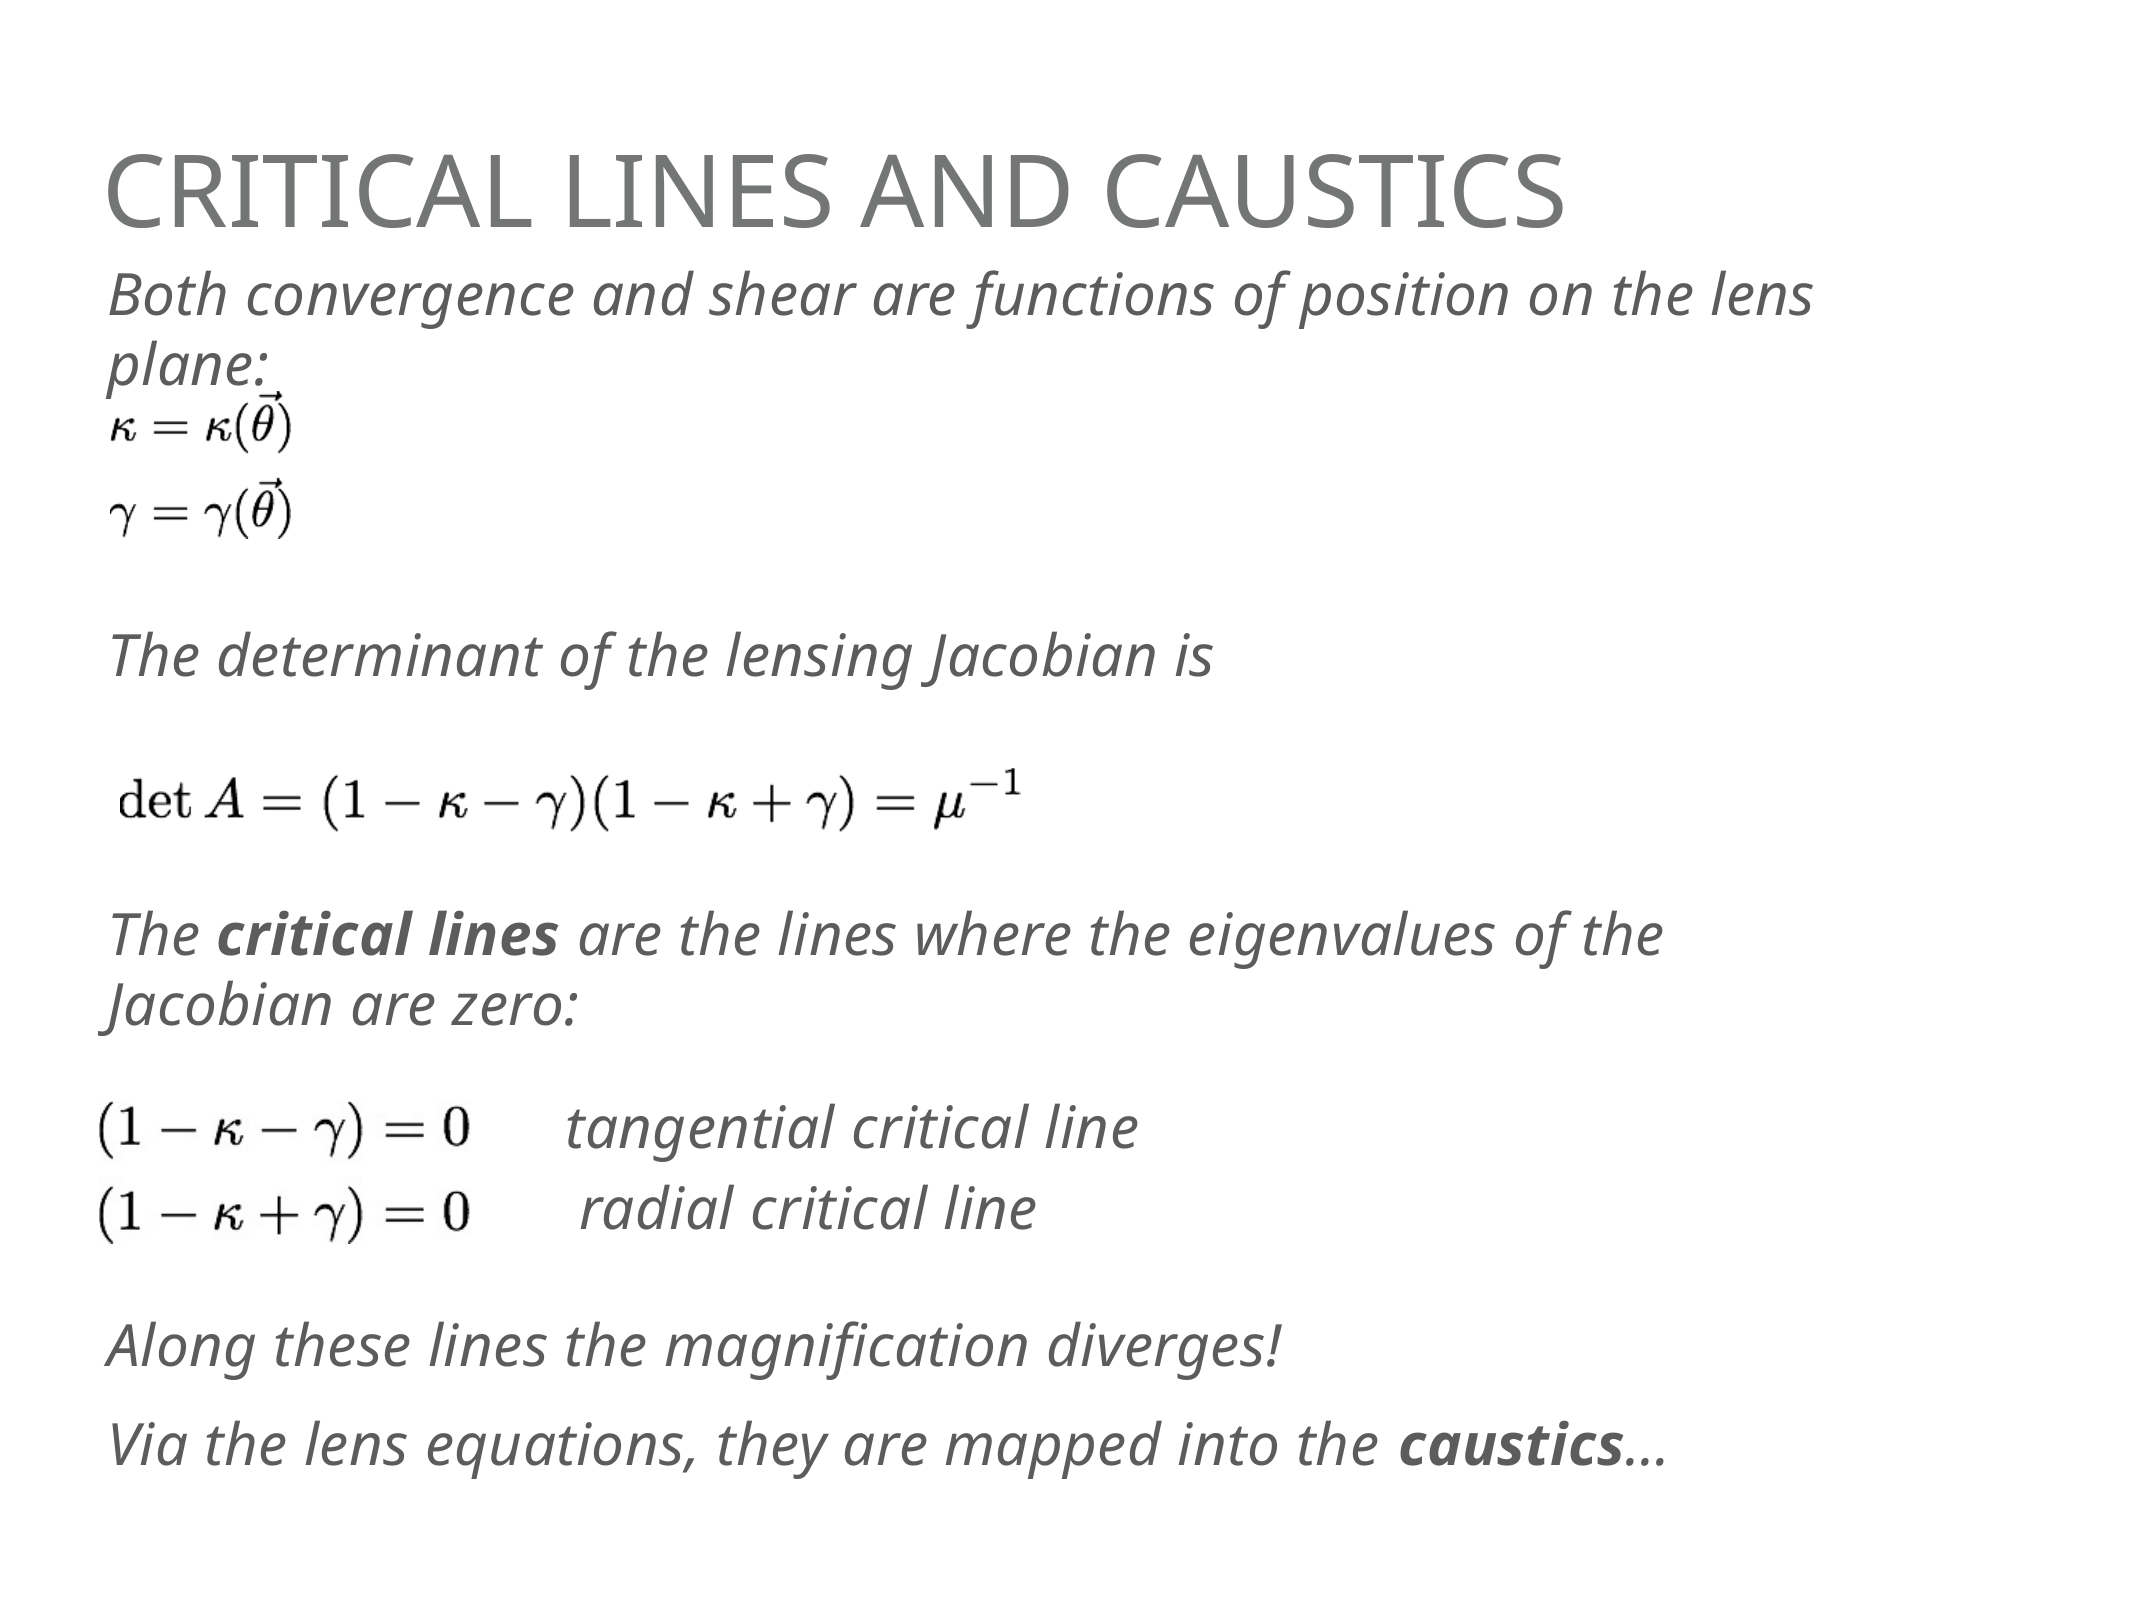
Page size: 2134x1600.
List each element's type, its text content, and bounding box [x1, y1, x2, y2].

picture [110, 391, 291, 539]
text_box radial critical line [571, 1162, 1048, 1250]
text_box The determinant of the lensing Jacobian is [98, 609, 1833, 696]
text_box Along these lines the magnification diverges! Via the lens equations, they are mapped into the caustics… [98, 1299, 1833, 1486]
picture [119, 766, 1021, 833]
text_box tangential critical line [557, 1081, 1149, 1169]
picture [99, 1101, 471, 1244]
text_box The critical lines are the lines where the eigenvalues of the Jacobian are zero: [98, 888, 1833, 1046]
title critical lines and caustics [93, 118, 2041, 238]
text_box Both convergence and shear are functions of position on the lens plane: [98, 248, 1833, 406]
